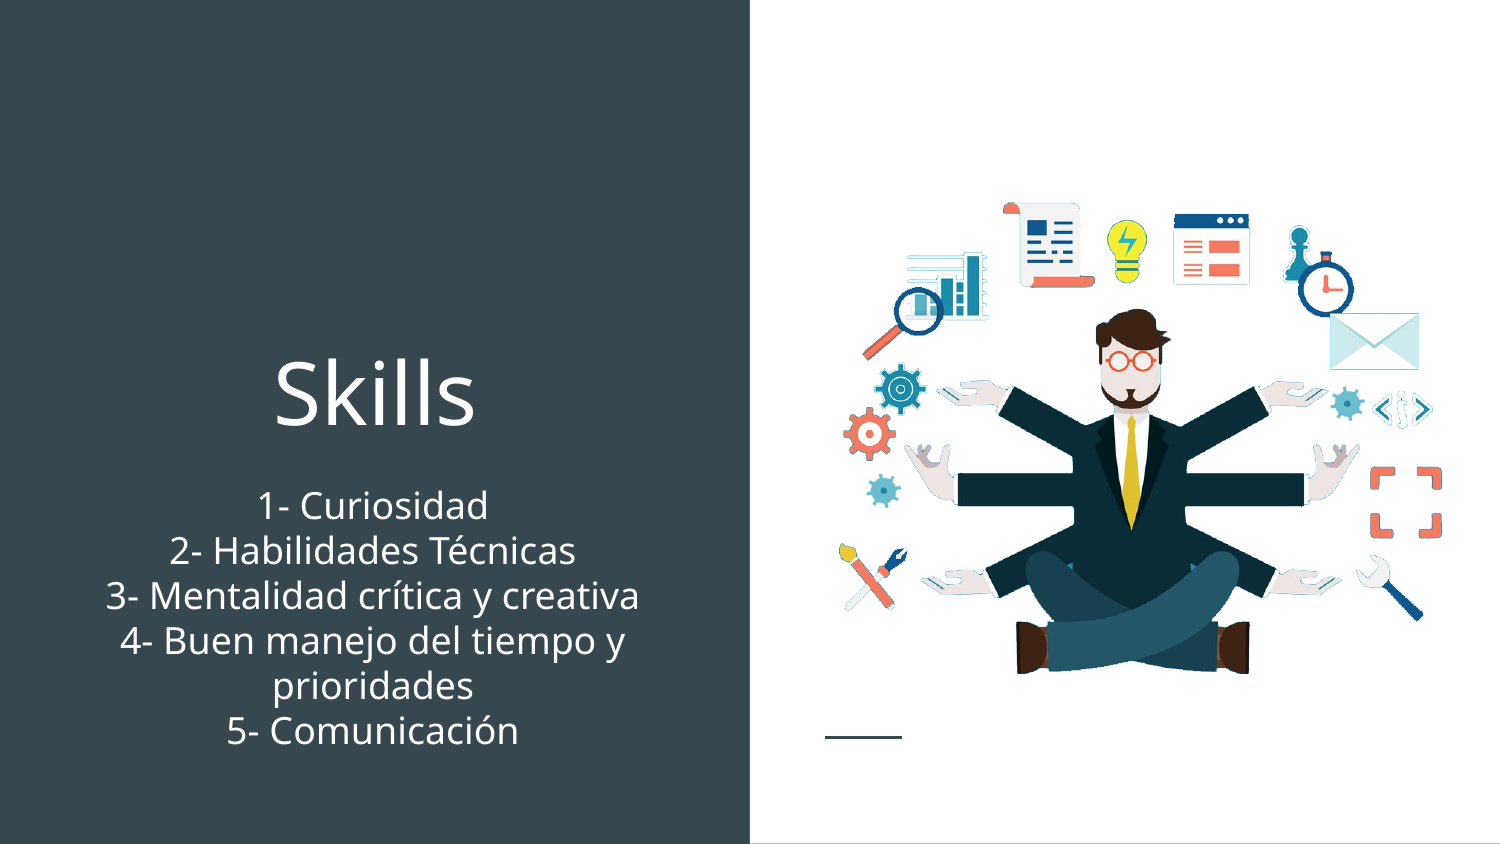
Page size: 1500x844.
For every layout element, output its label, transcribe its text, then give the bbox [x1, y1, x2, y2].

picture [759, 152, 1500, 692]
title Skills [43, 177, 708, 458]
subtitle 1- Curiosidad 2- Habilidades Técnicas 3- Mentalidad crítica y creativa 4- Buen manejo del tiempo y prioridades 5- Comunicación [10, 466, 736, 818]
